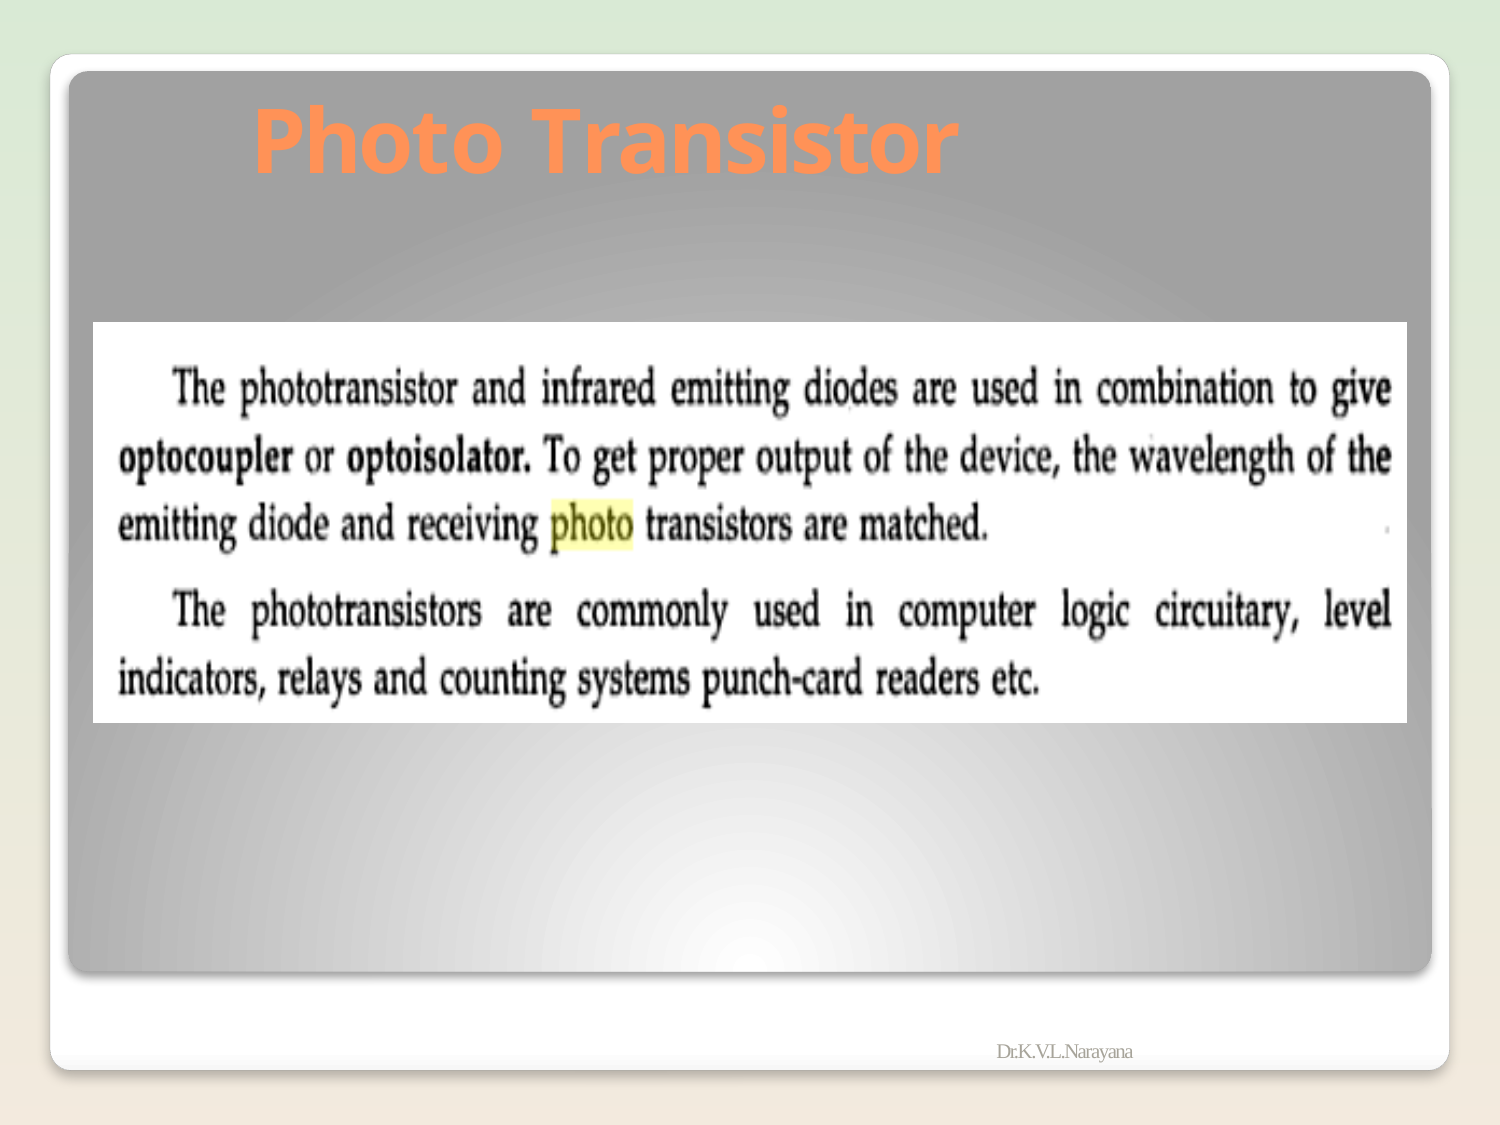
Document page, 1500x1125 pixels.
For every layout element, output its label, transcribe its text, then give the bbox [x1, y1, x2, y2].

picture [93, 322, 1407, 723]
title Photo Transistor [248, 1, 1063, 192]
footer Dr.K.V.L.Narayana [994, 736, 1370, 1063]
